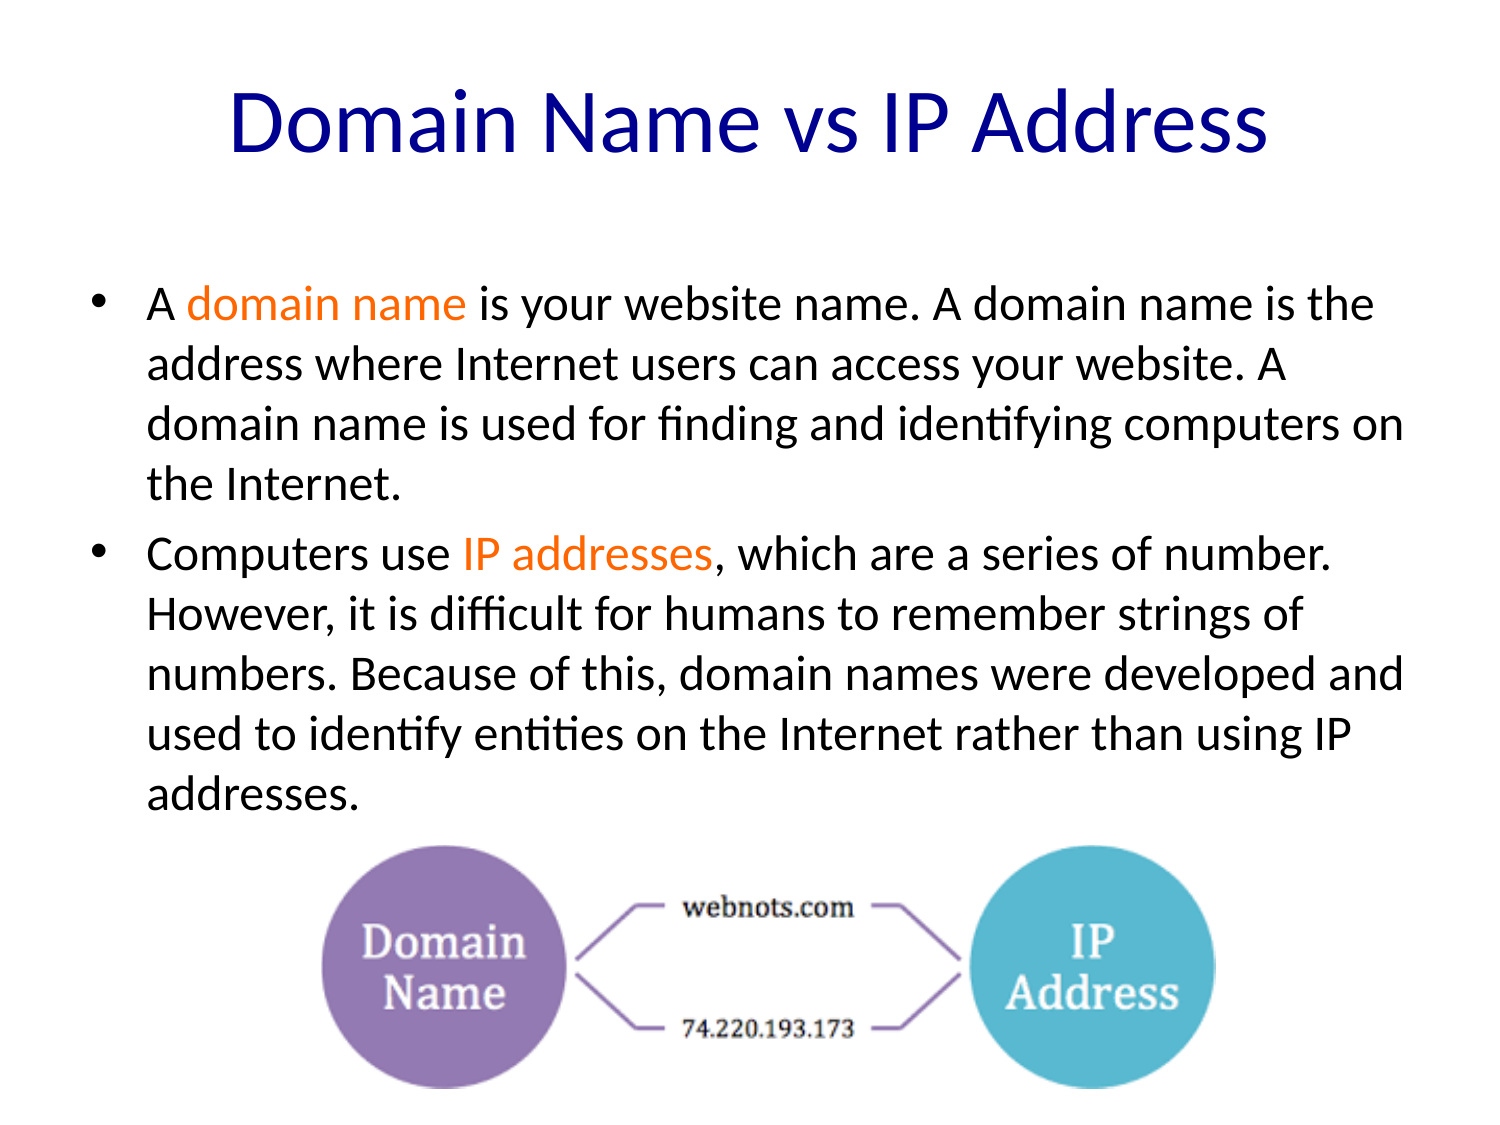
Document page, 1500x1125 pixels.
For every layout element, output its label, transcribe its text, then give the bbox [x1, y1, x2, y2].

list A domain name is your website name. A domain name is the address where Internet users can access your website. A domain name is used for finding and identifying computers on the Internet. Computers use IP addresses, which are a series of number. However, it is difficult for humans to remember strings of numbers. Because of this, domain names were developed and used to identify entities on the Internet rather than using IP addresses. [75, 262, 1425, 1005]
title Domain Name vs IP Address [0, 0, 1500, 233]
picture [321, 844, 1216, 1090]
